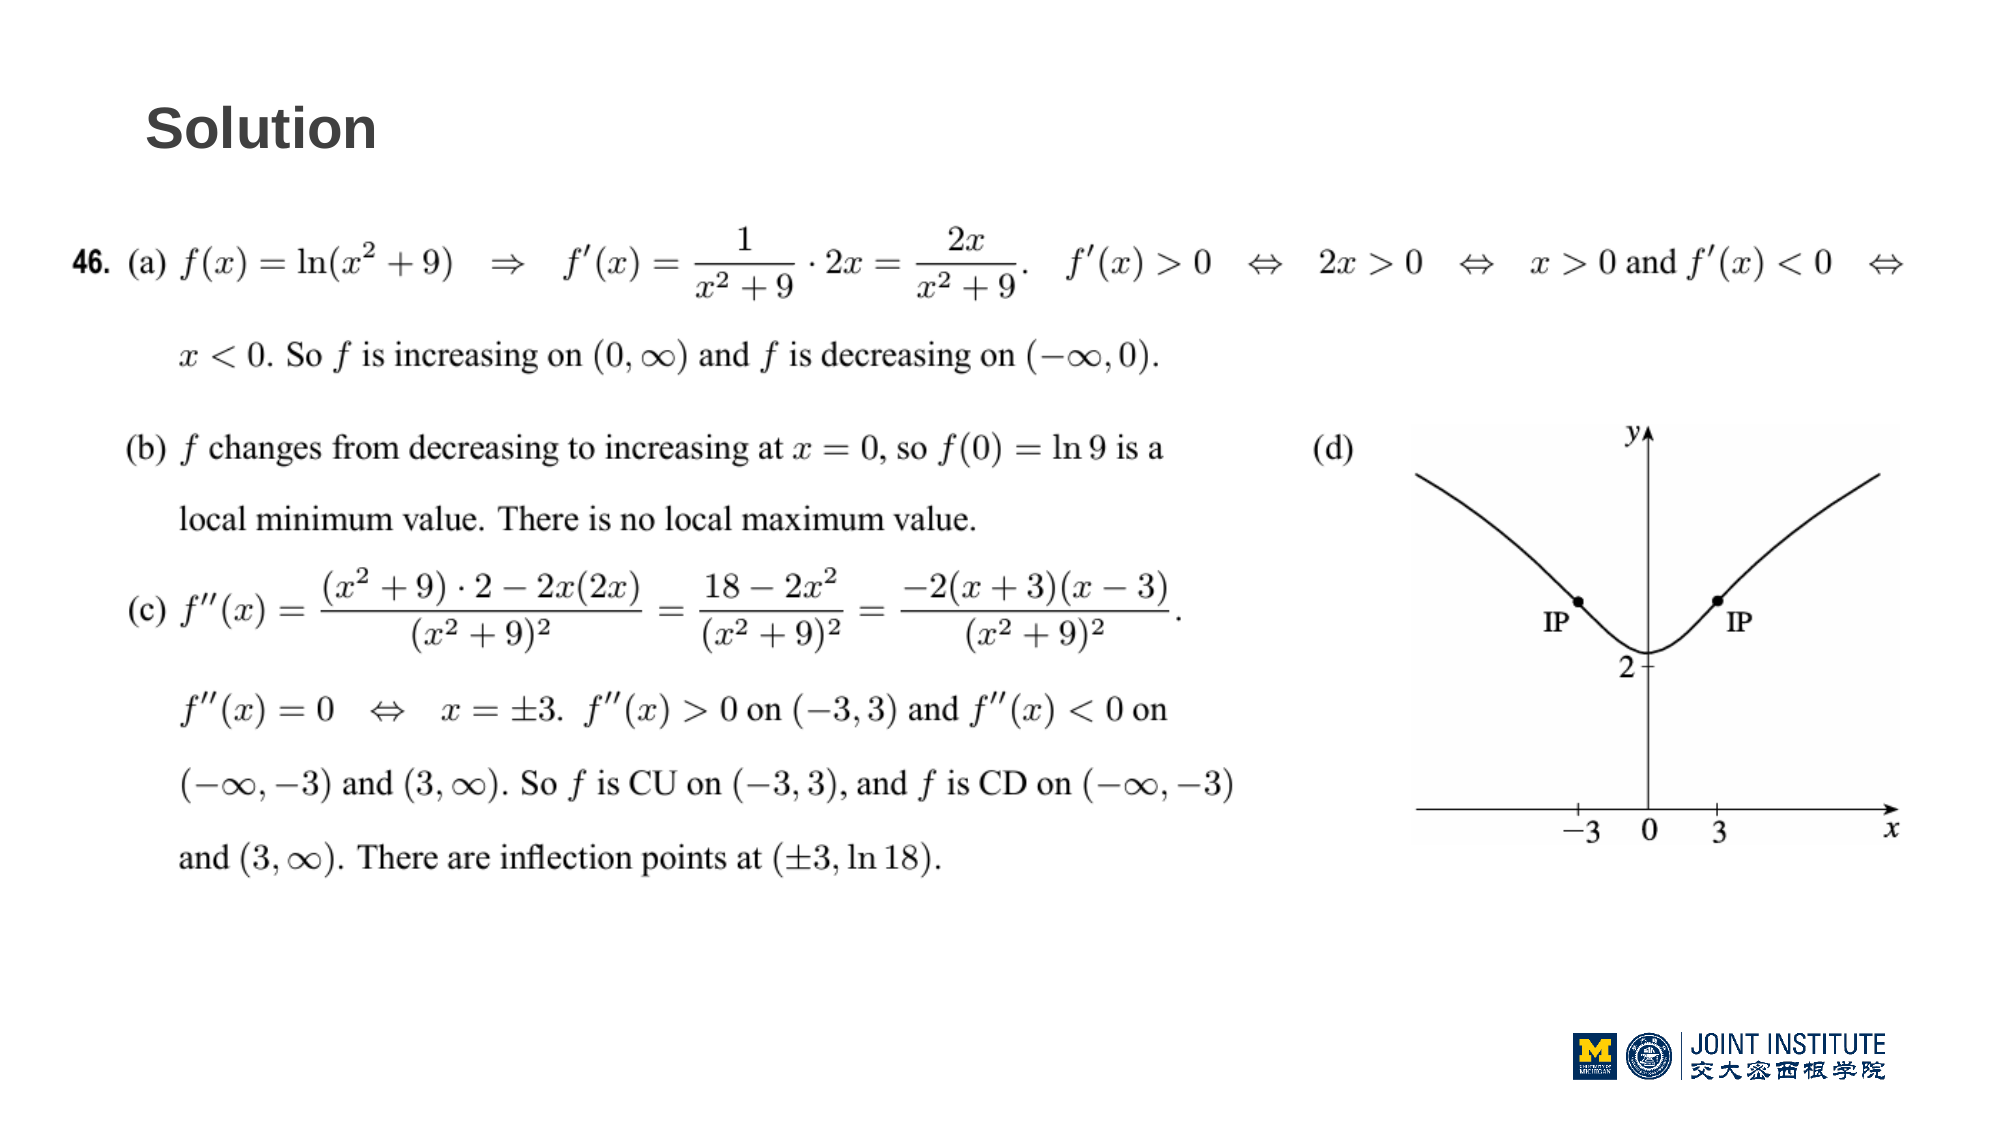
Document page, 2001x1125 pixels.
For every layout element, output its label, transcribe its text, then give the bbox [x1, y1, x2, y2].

picture [1573, 1032, 1885, 1080]
list Solution [130, 76, 1885, 175]
picture [27, 198, 1988, 927]
